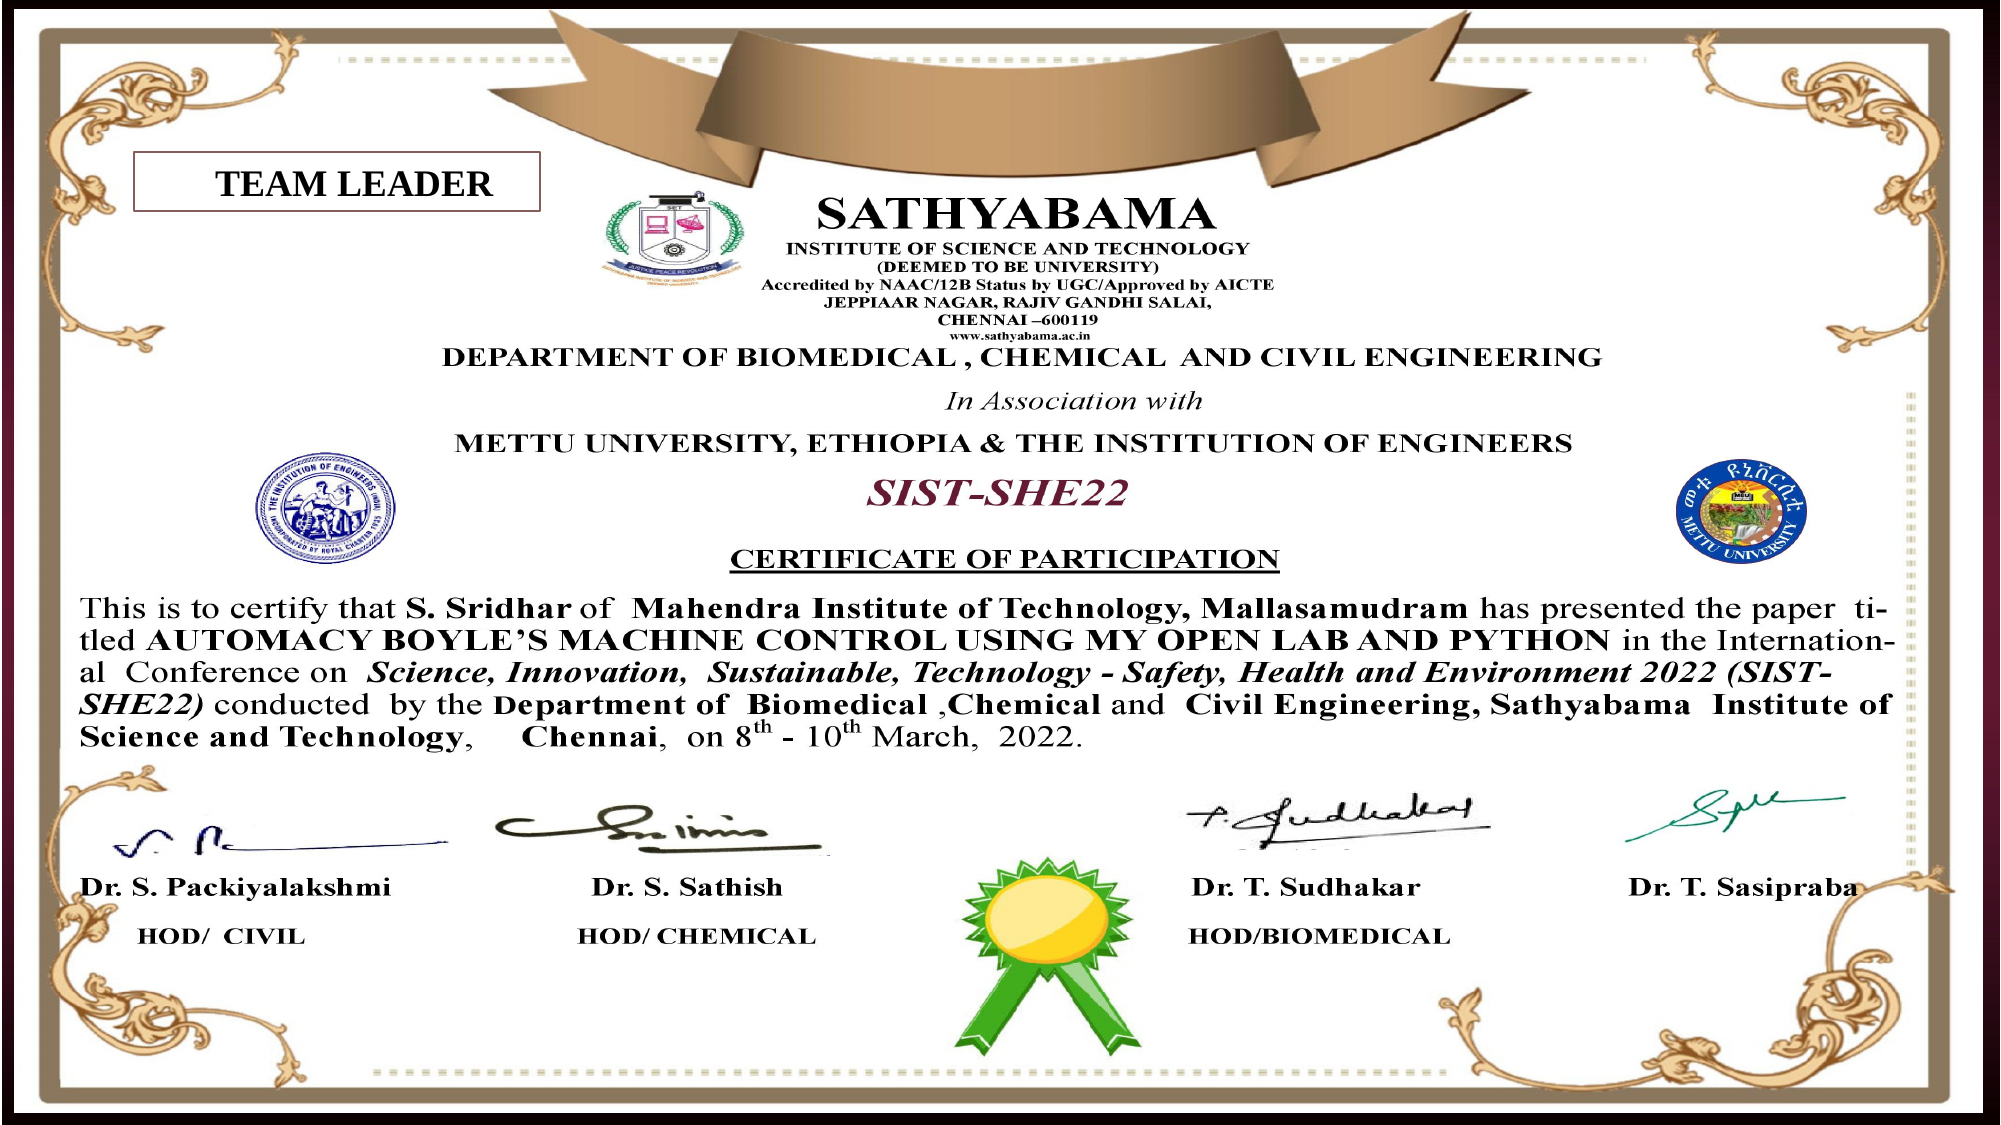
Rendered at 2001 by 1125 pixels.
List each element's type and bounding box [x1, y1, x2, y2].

list [1, 0, 2000, 1125]
